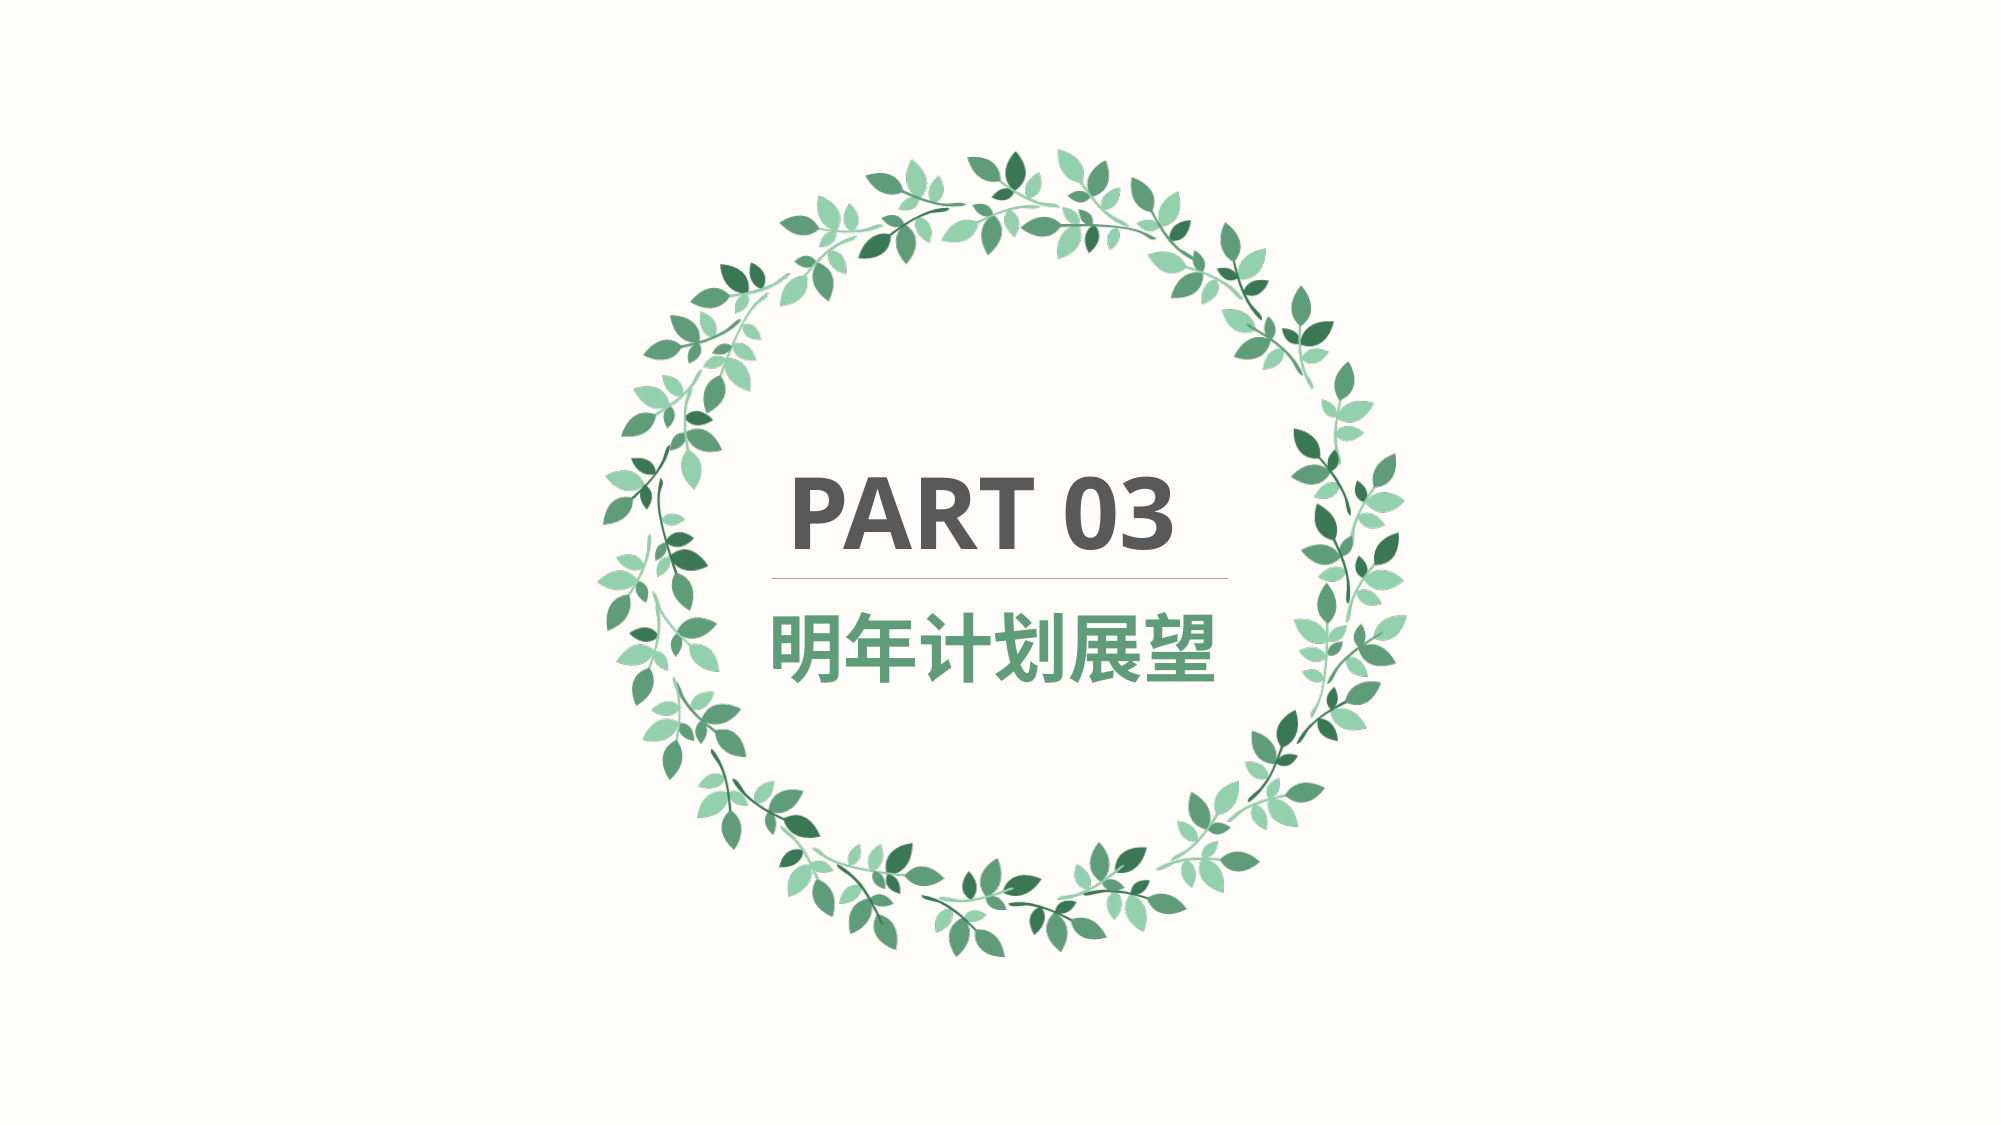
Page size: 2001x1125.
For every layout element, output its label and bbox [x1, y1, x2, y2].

picture [596, 149, 1407, 957]
